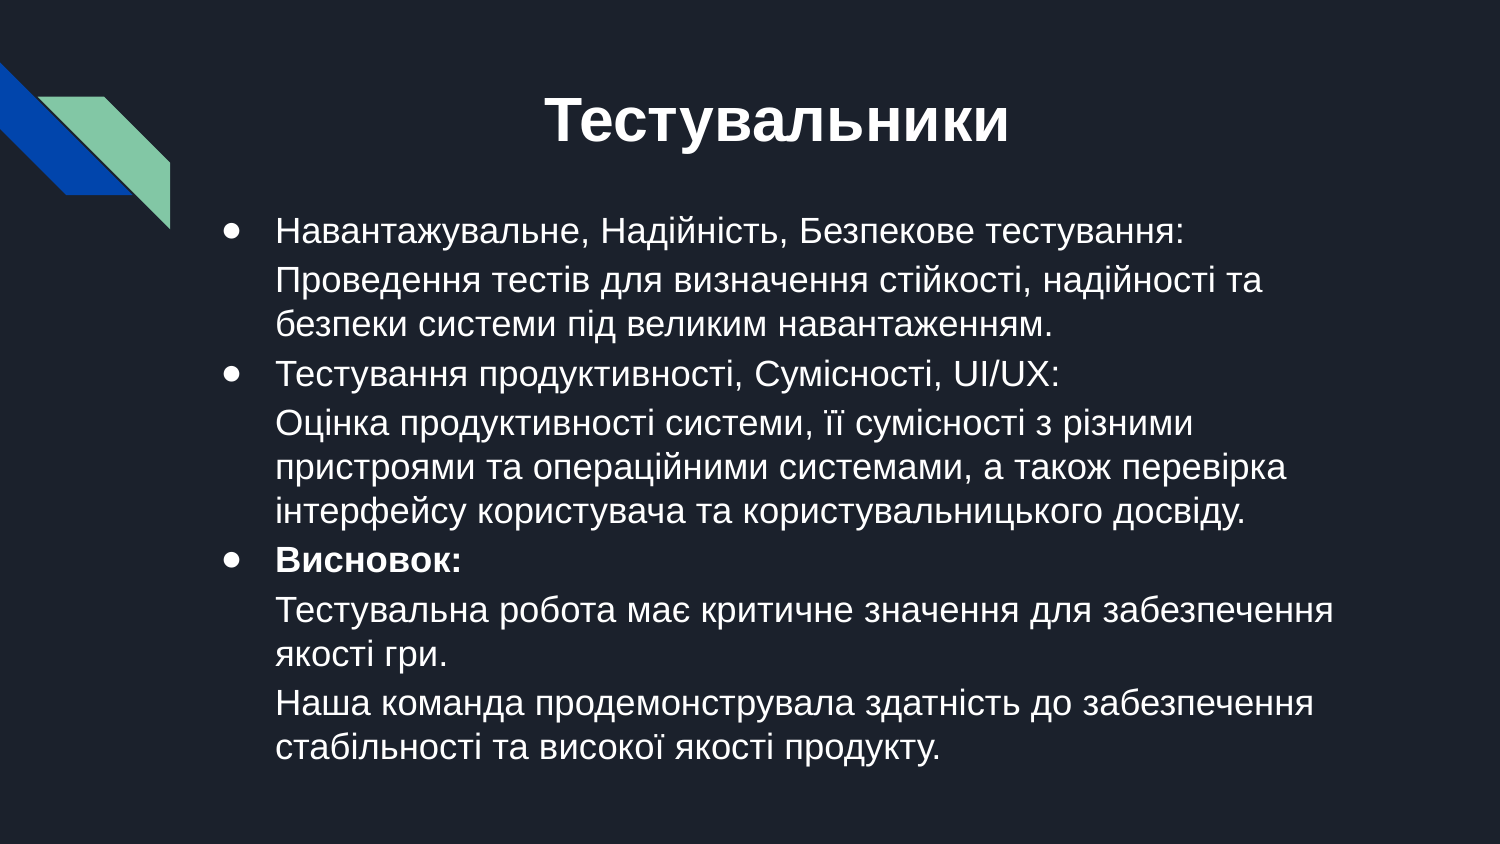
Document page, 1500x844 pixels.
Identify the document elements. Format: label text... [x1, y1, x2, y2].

title Тестувальники [200, 41, 1356, 191]
list Навантажувальне, Надійність, Безпекове тестування: Проведення тестів для визначення стійкості, надійності та безпеки системи під великим навантаженням. Тестування продуктивності, Сумісності, UI/UX: Оцінка продуктивності системи, її сумісності з різними пристроями та операційними системами, а також перевірка інтерфейсу користувача та користувальницького досвіду. Висновок: Тестувальна робота має критичне значення для забезпечення якості гри. Наша команда продемонструвала здатність до забезпечення стабільності та високої якості продукту. [187, 191, 1406, 824]
